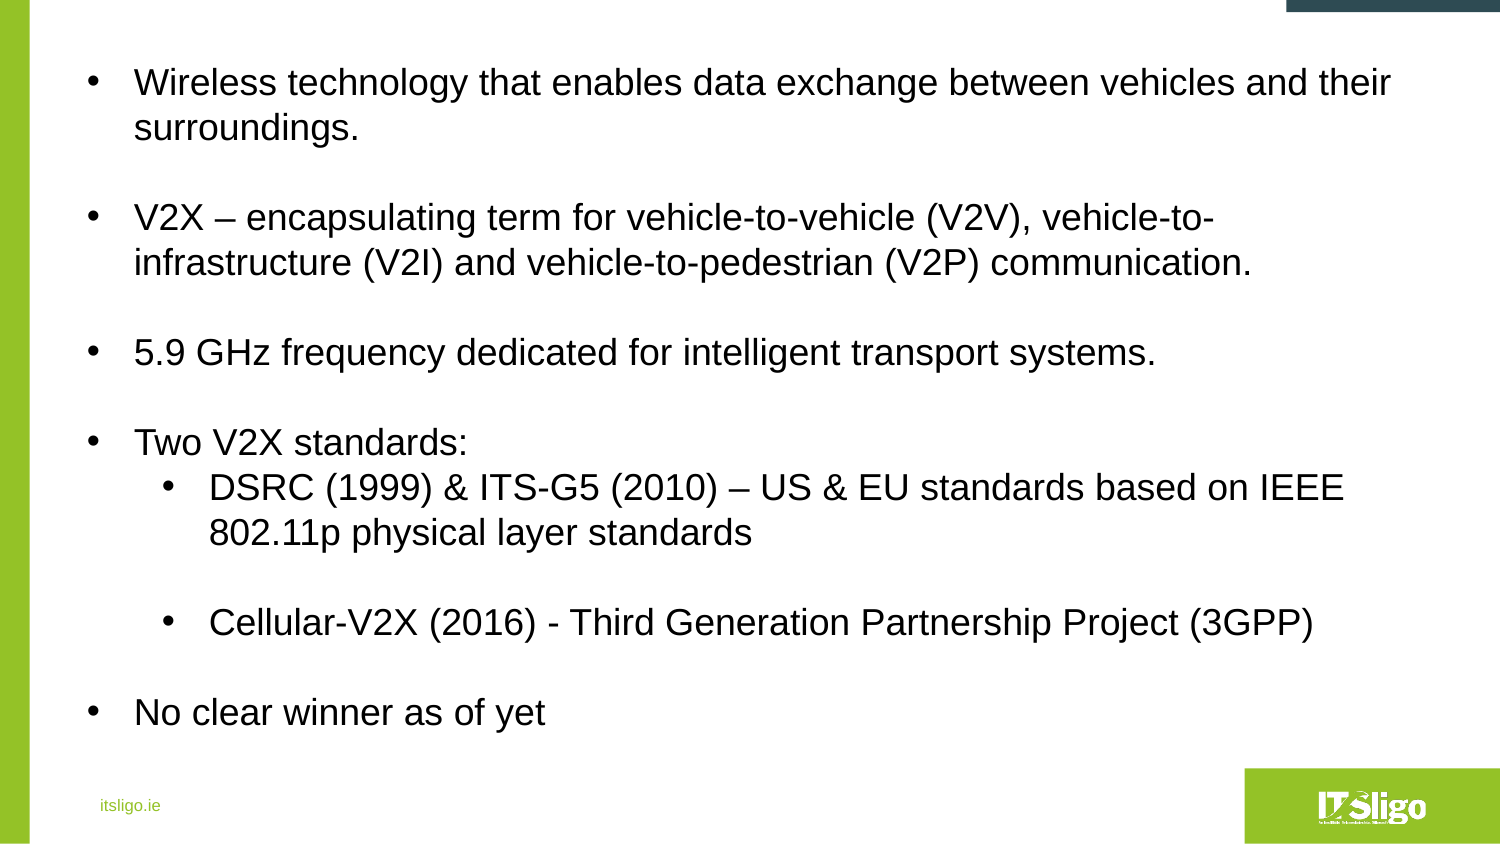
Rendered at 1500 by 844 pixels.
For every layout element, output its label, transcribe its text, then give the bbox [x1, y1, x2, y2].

text_box Wireless technology that enables data exchange between vehicles and their surroundings. V2X – encapsulating term for vehicle-to-vehicle (V2V), vehicle-to-infrastructure (V2I) and vehicle-to-pedestrian (V2P) communication. 5.9 GHz frequency dedicated for intelligent transport systems. Two V2X standards: DSRC (1999) & ITS-G5 (2010) – US & EU standards based on IEEE 802.11p physical layer standards Cellular-V2X (2016) - Third Generation Partnership Project (3GPP) No clear winner as of yet [72, 50, 1428, 741]
